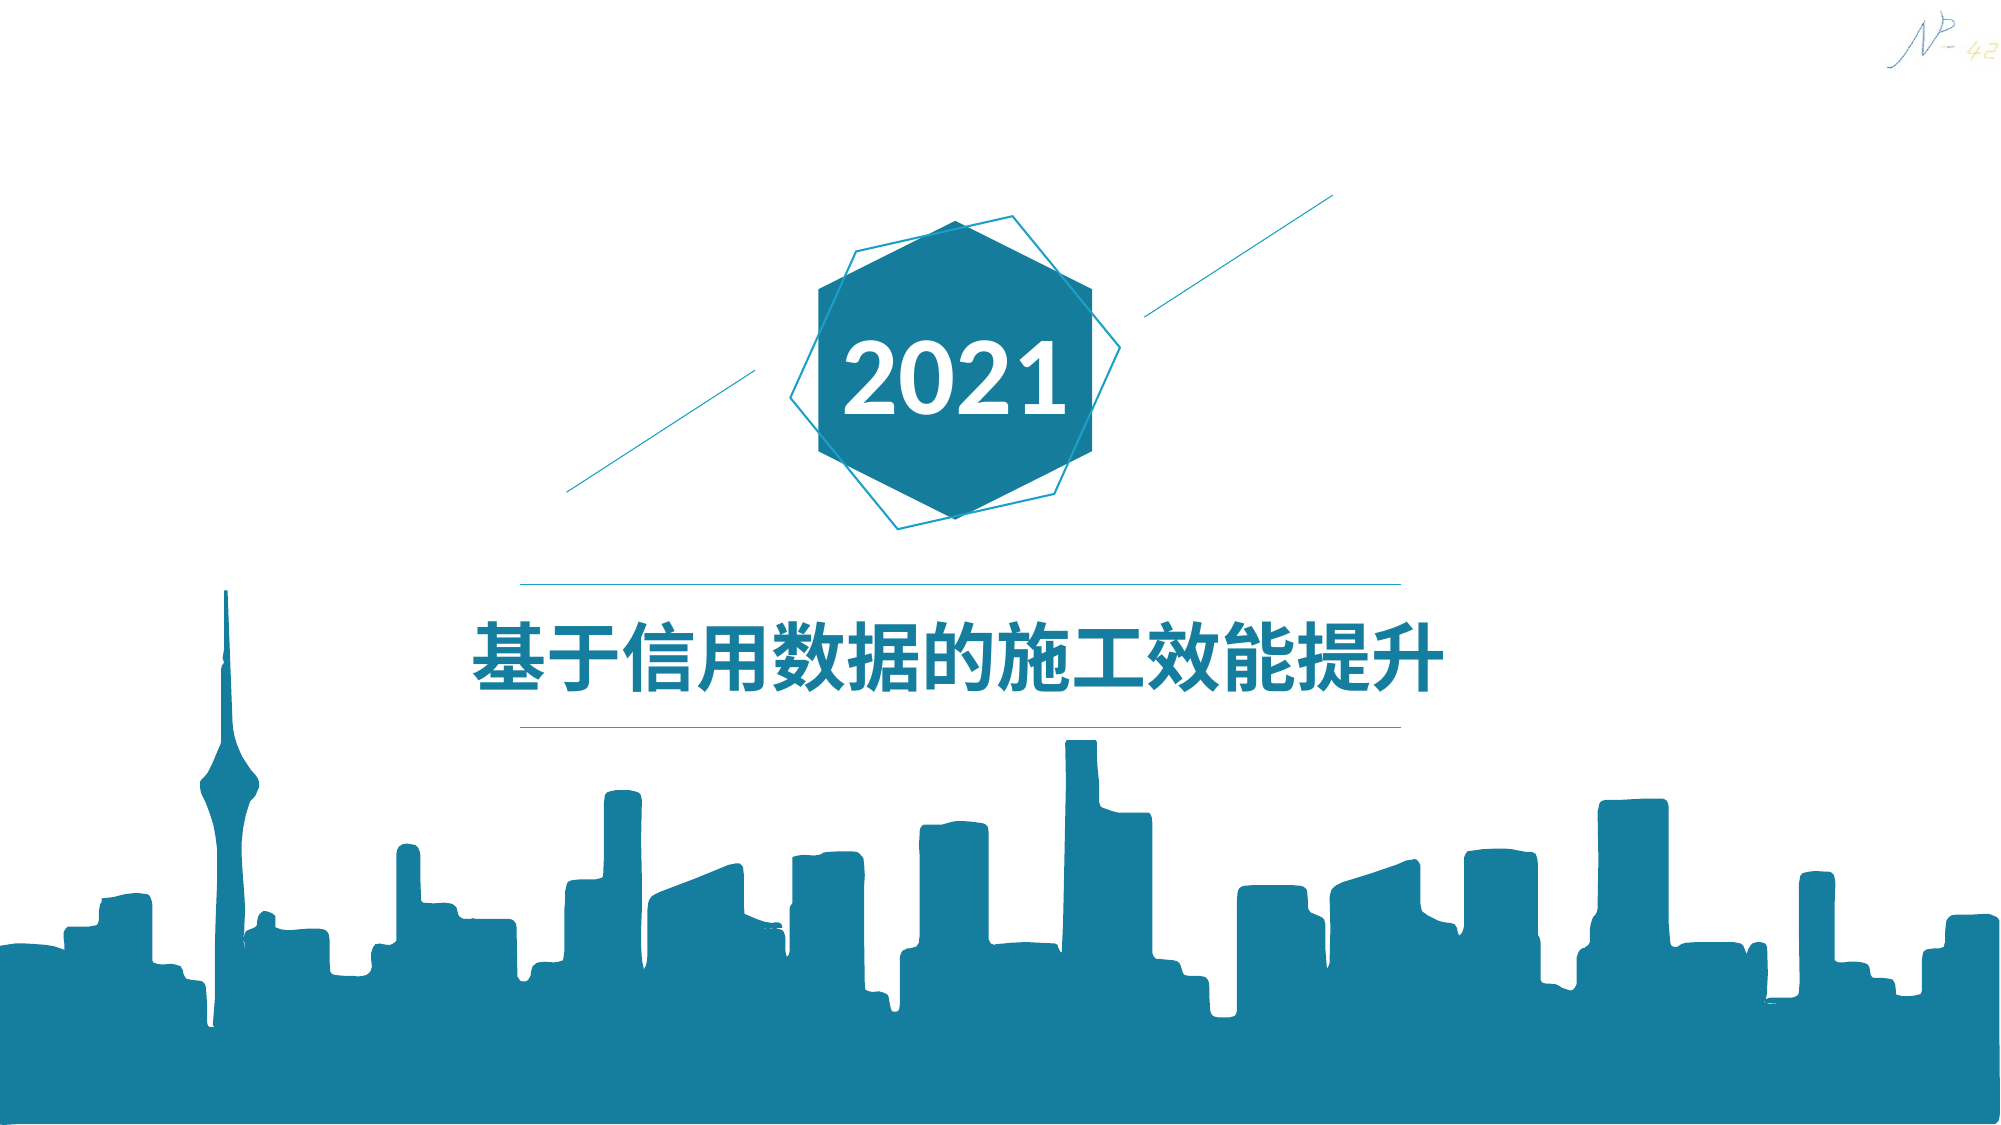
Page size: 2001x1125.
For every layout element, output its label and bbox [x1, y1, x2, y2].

picture [1885, 0, 2000, 85]
text_box [566, 195, 1333, 530]
text_box [0, 590, 2000, 1125]
text_box [456, 584, 1465, 728]
